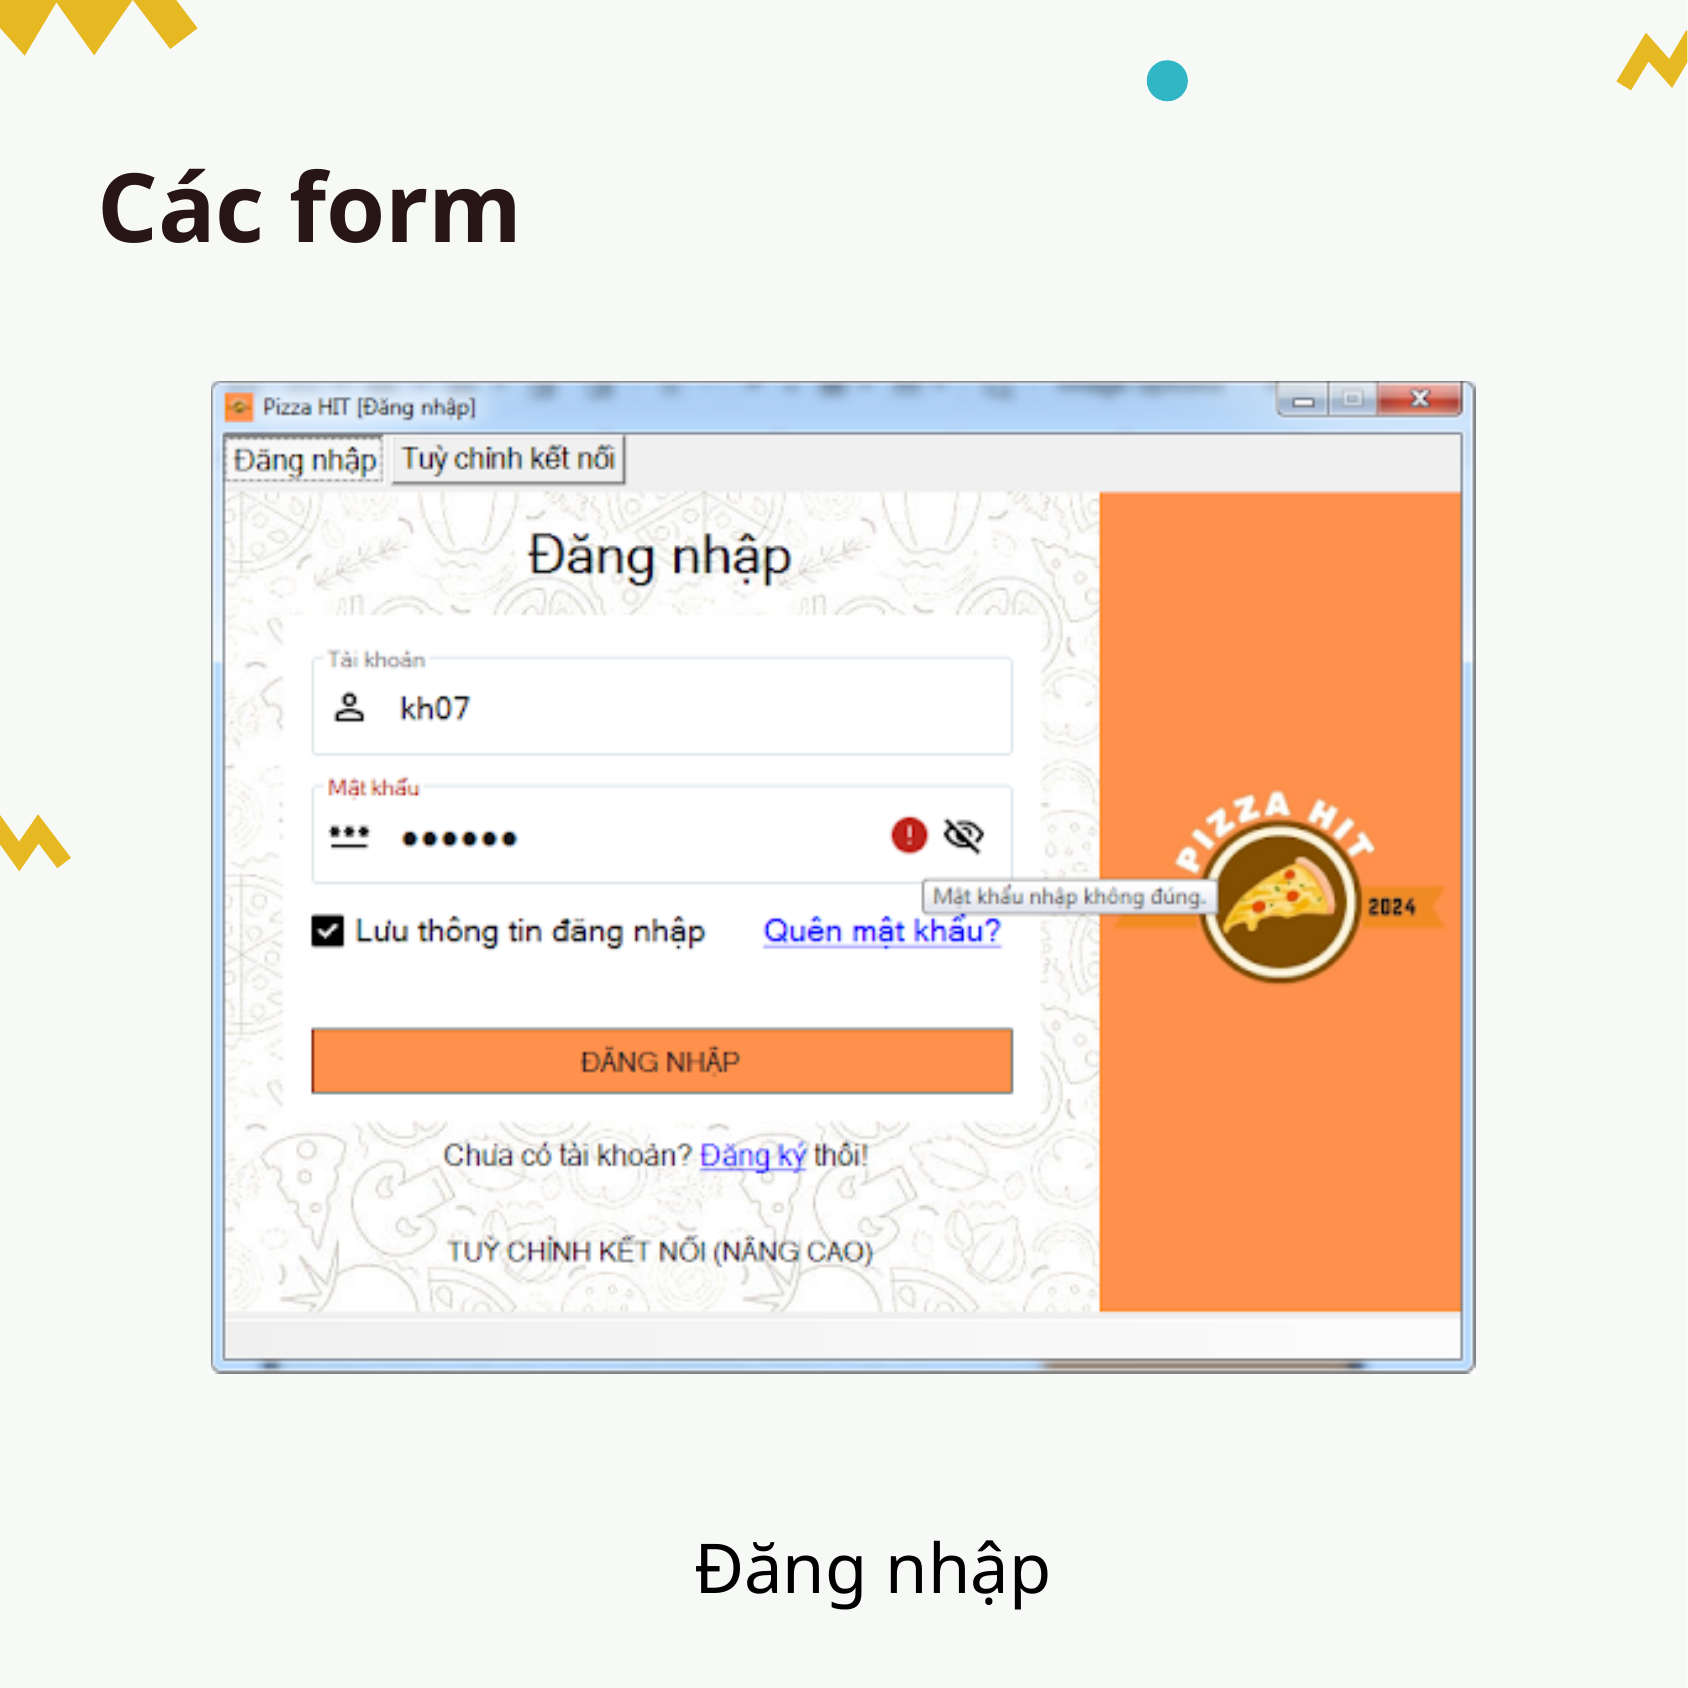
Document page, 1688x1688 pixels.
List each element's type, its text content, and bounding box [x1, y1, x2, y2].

text_box [0, 814, 71, 872]
text_box [1616, 30, 1688, 91]
text_box Các form [97, 101, 1016, 262]
text_box [0, 0, 198, 56]
text_box [1146, 60, 1188, 102]
picture [211, 381, 1477, 1375]
text_box Đăng nhập [334, 1491, 1353, 1608]
